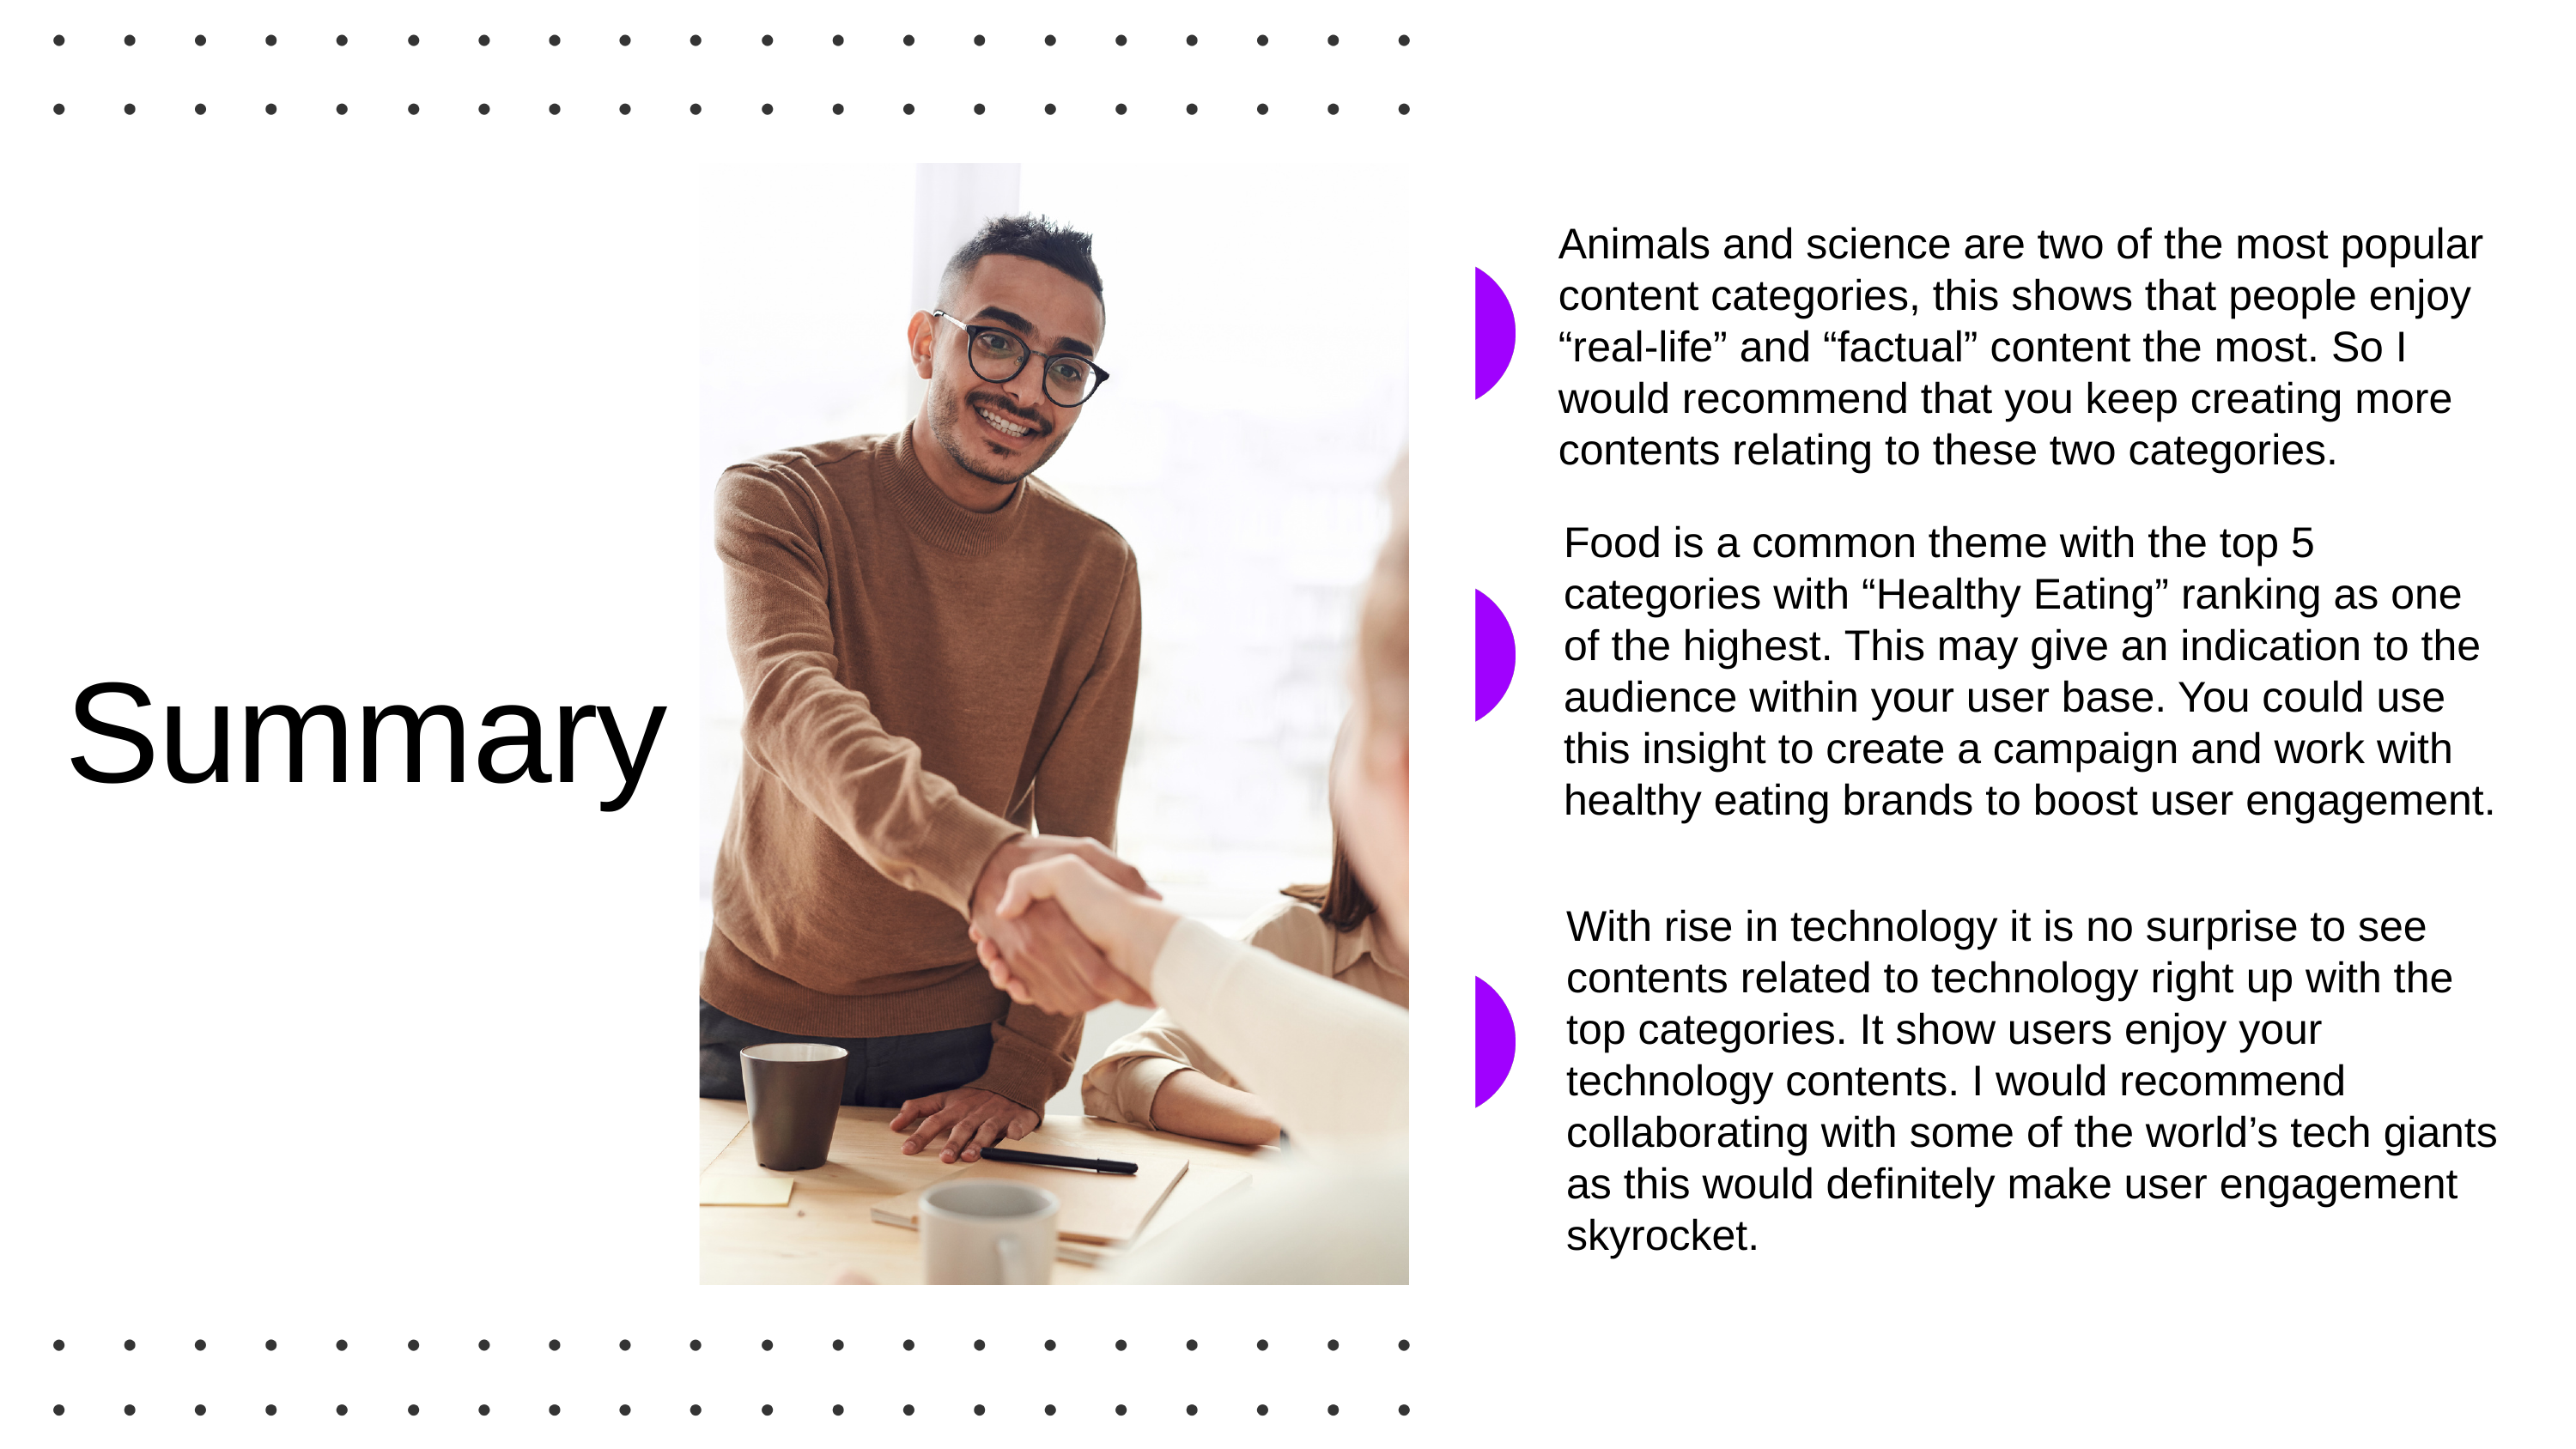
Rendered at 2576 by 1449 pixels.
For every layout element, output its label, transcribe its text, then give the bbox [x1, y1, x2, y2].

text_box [46, 0, 1414, 118]
picture [699, 163, 1410, 1286]
text_box With rise in technology it is no surprise to see contents related to technology right up with the top categories. It show users enjoy your technology contents. I would recommend collaborating with some of the world’s tech giants as this would definitely make user engagement skyrocket. [1553, 892, 2515, 1266]
picture [1428, 589, 1562, 722]
text_box Food is a common theme with the top 5 categories with “Healthy Eating” ranking as one of the highest. This may give an indication to the audience within your user base. You could use this insight to create a campaign and work with healthy eating brands to boost user engagement. [1551, 508, 2512, 830]
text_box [1631, 221, 2432, 345]
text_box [1652, 243, 2453, 368]
picture [1428, 267, 1562, 400]
text_box Summary [64, 639, 695, 811]
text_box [46, 1335, 1414, 1449]
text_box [1631, 980, 2432, 1104]
picture [1428, 976, 1562, 1108]
text_box Animals and science are two of the most popular content categories, this shows that people enjoy “real-life” and “factual” content the most. So I would recommend that you keep creating more contents relating to these two categories. [1545, 209, 2523, 531]
